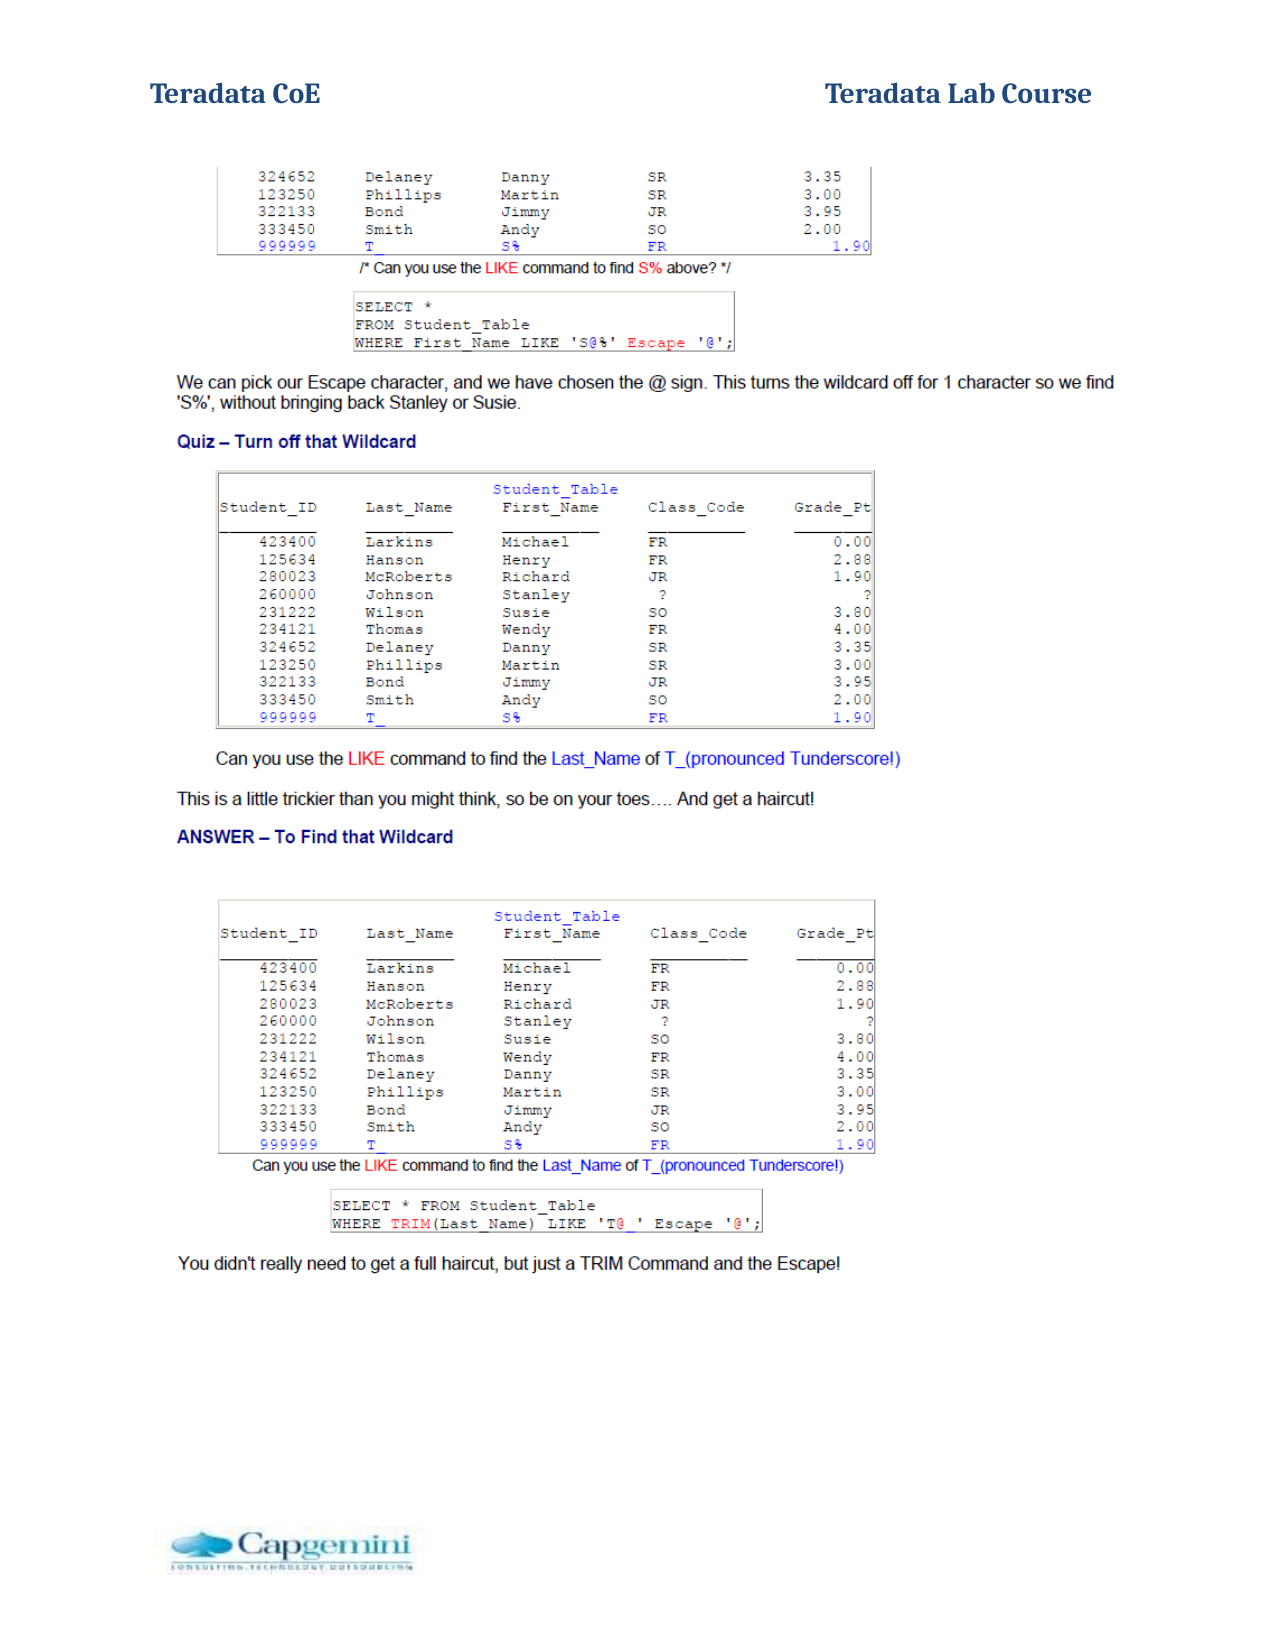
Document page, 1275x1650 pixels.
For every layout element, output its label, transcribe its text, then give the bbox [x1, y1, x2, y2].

text_box [153, 876, 1127, 1352]
text_box [153, 150, 1129, 850]
text_box Teradata Lab Course [823, 76, 1109, 111]
text_box [153, 1526, 425, 1575]
text_box Teradata CoE [147, 76, 336, 111]
